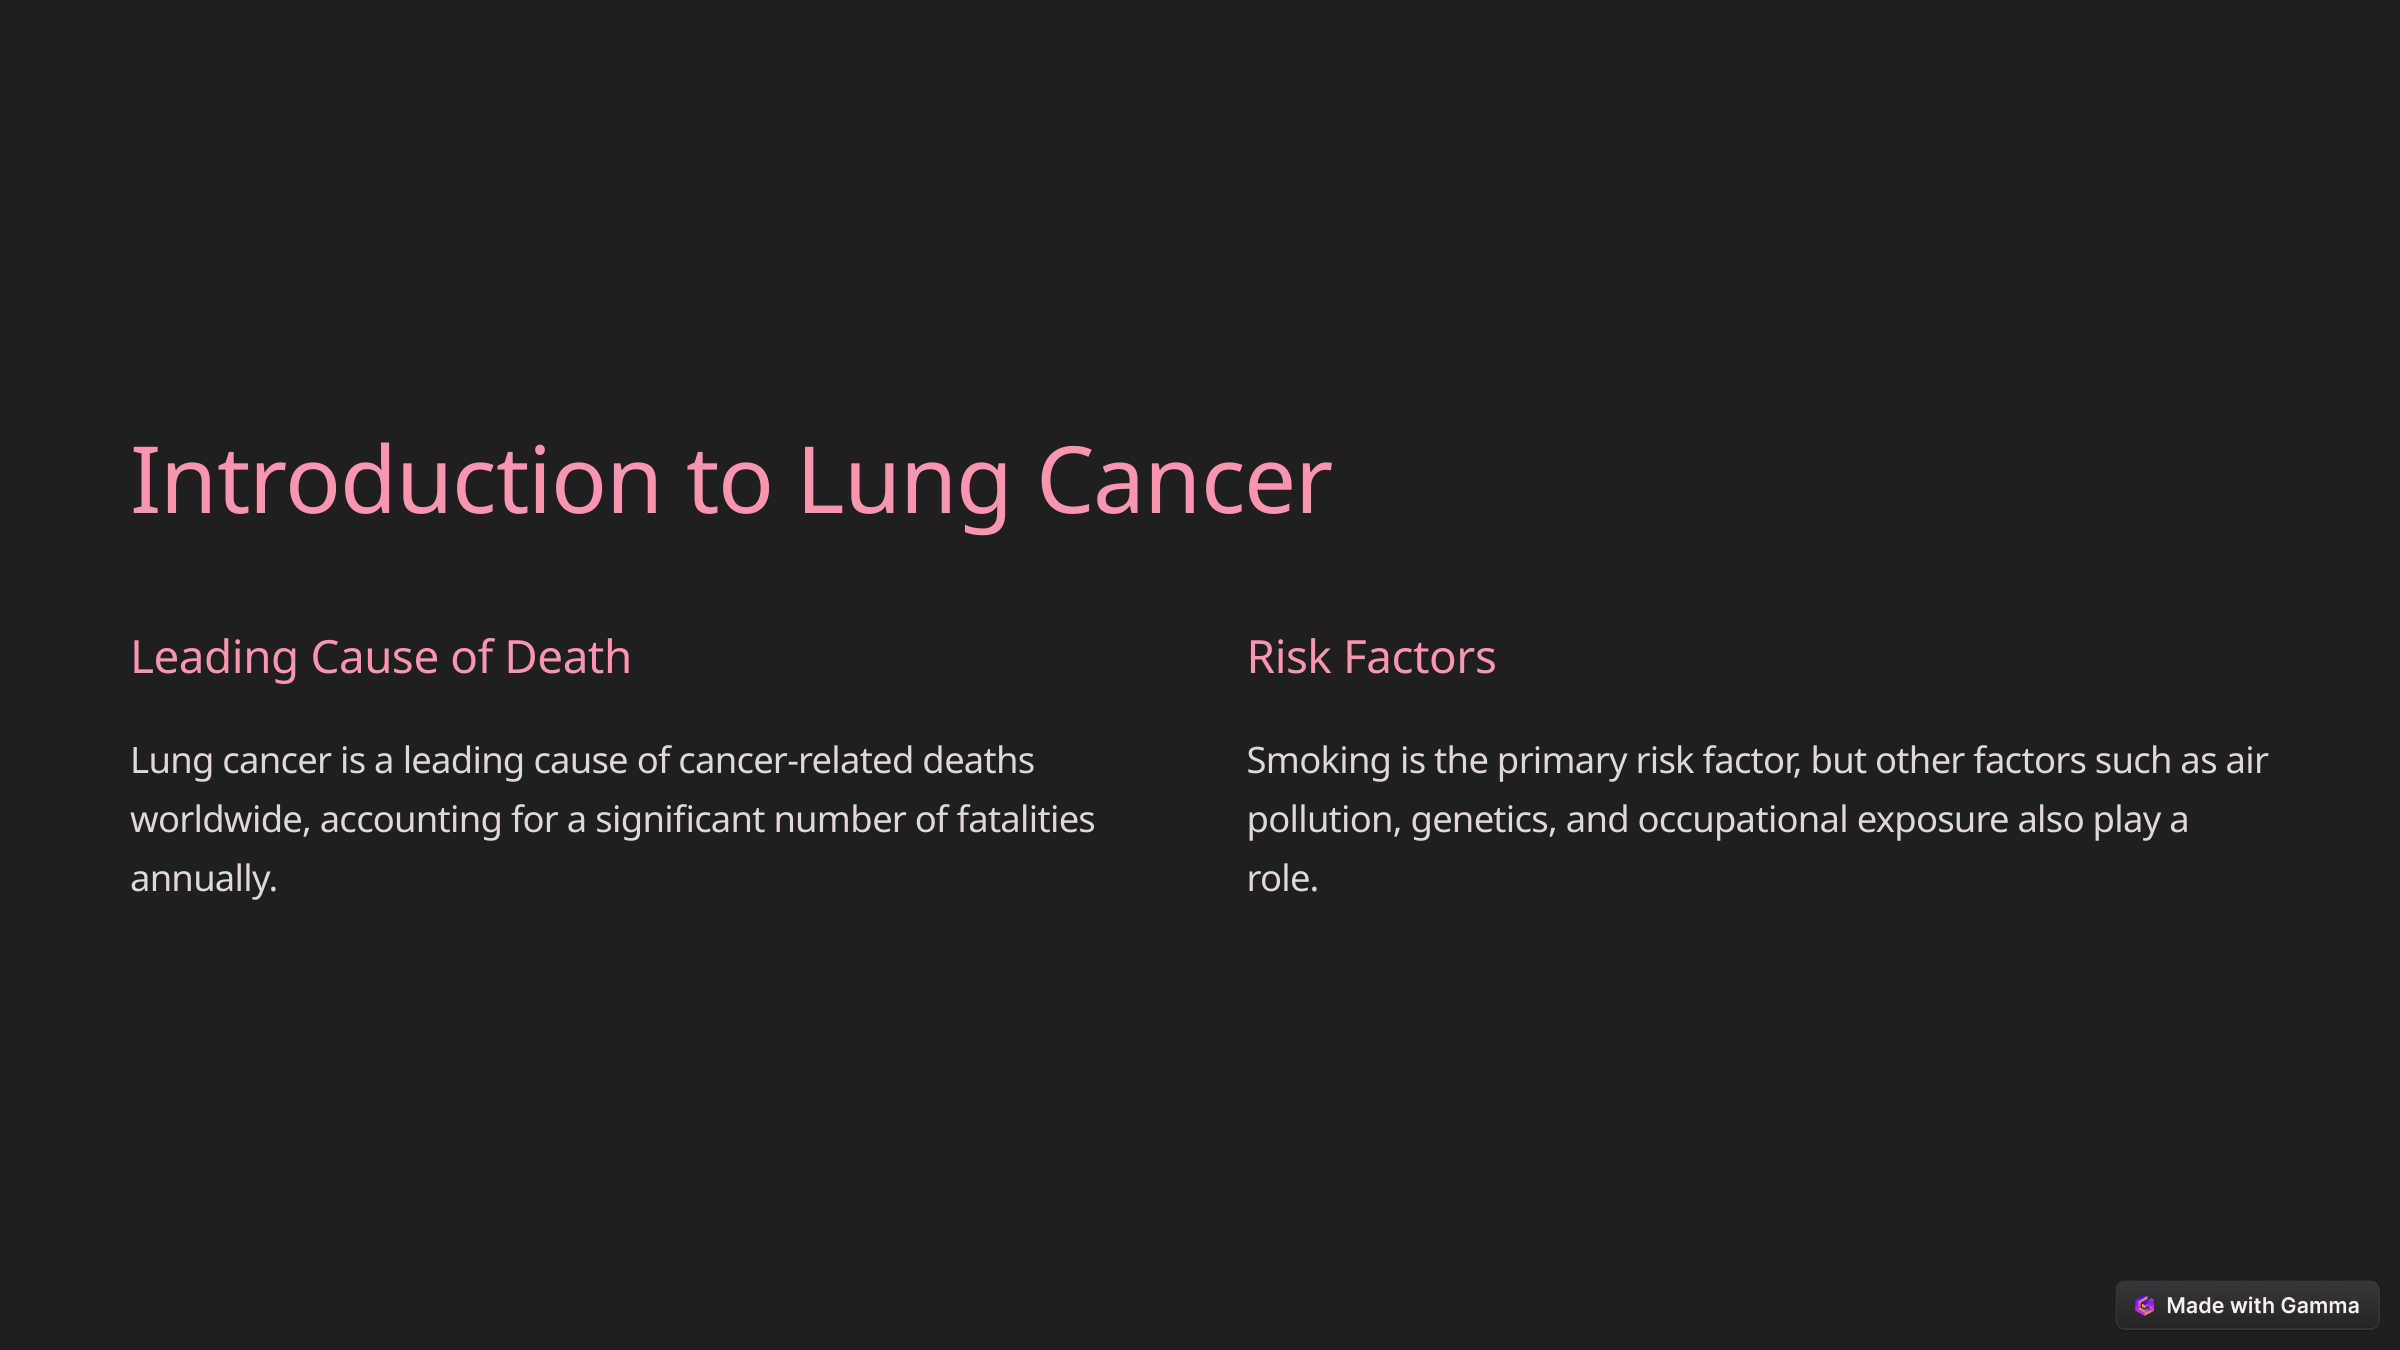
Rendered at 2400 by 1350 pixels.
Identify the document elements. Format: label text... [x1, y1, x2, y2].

text_box Smoking is the primary risk factor, but other factors such as air pollution, genetics, and occupational exposure also play a role. [1246, 721, 2271, 841]
text_box Risk Factors [1246, 625, 1712, 684]
text_box Introduction to Lung Cancer [130, 416, 1137, 533]
text_box Leading Cause of Death [130, 625, 596, 684]
text_box Lung cancer is a leading cause of cancer-related deaths worldwide, accounting for a significant number of fatalities annually. [130, 721, 1155, 900]
picture [2106, 1271, 2389, 1339]
